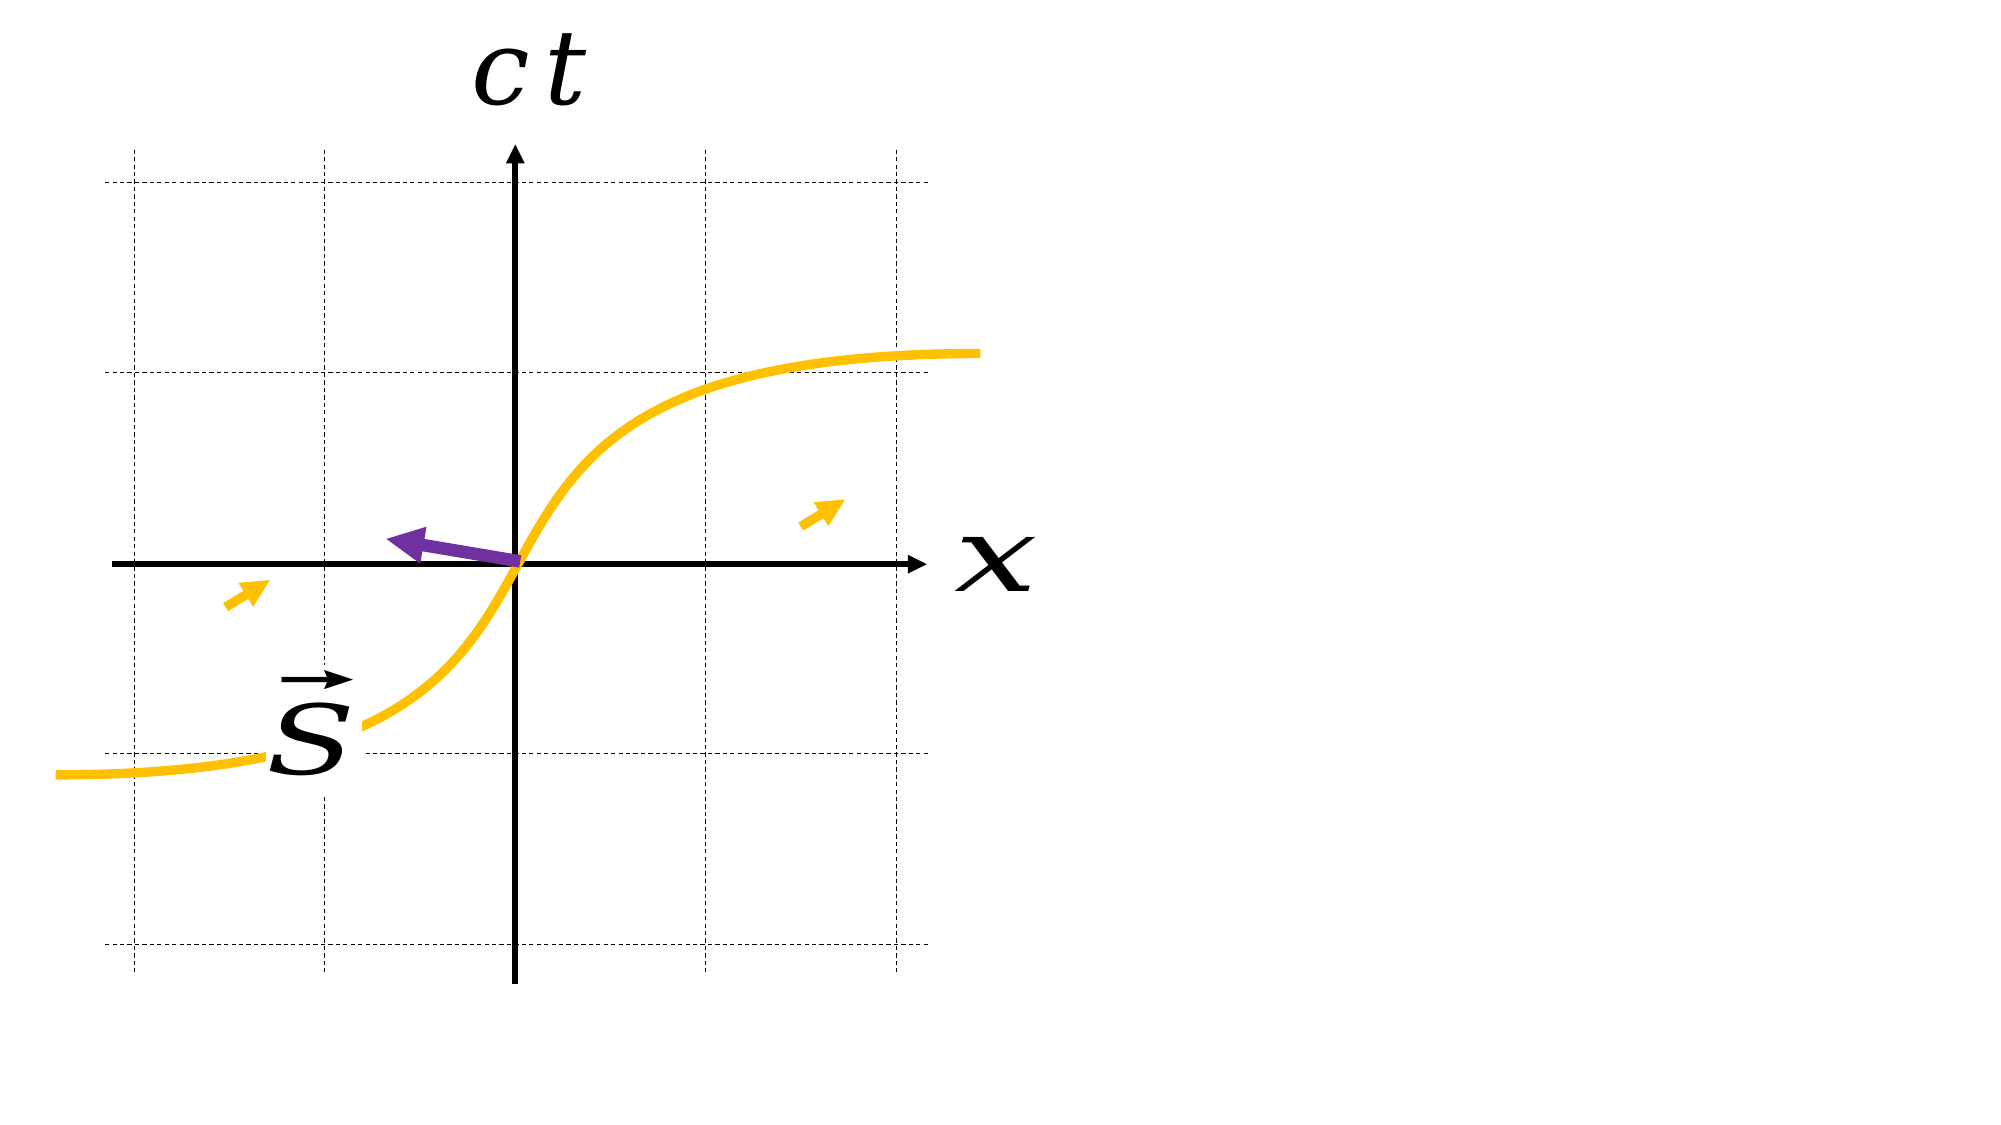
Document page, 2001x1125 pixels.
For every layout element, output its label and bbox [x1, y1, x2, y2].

text_box [105, 12, 1042, 984]
text_box [386, 538, 521, 562]
text_box [243, 136, 793, 992]
